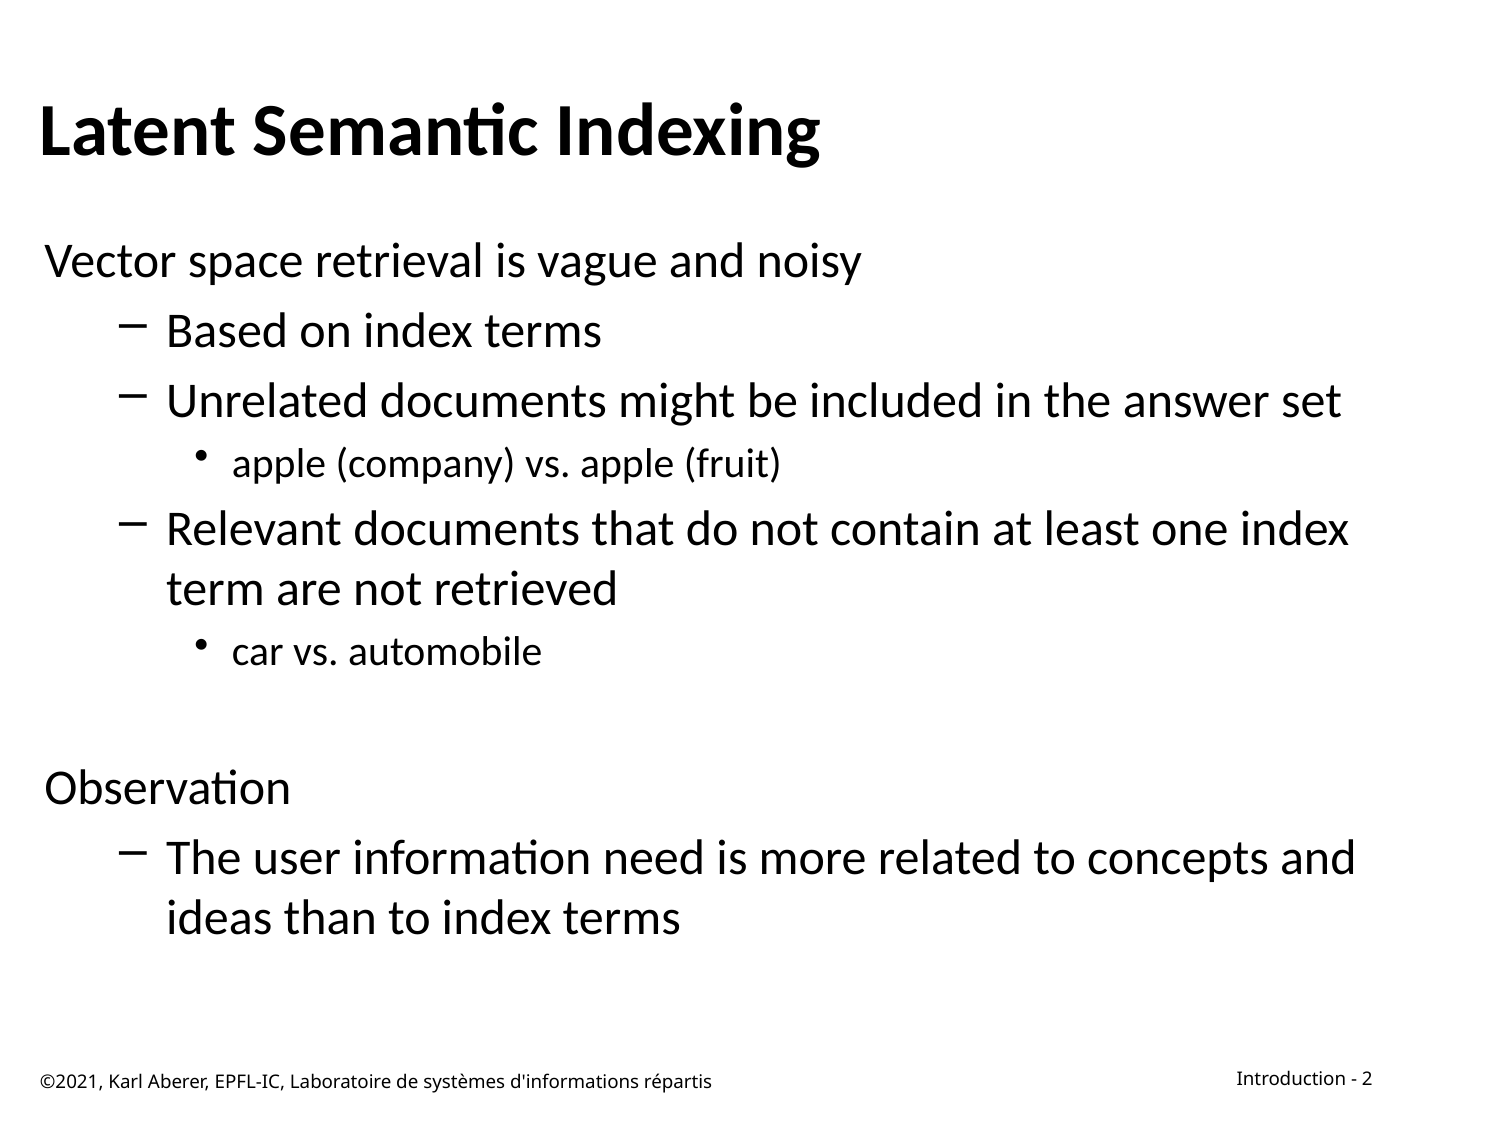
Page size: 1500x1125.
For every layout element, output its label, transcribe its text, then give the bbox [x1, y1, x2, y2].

title Latent Semantic Indexing [24, 49, 1388, 201]
list Vector space retrieval is vague and noisy Based on index terms Unrelated documents might be included in the answer set apple (company) vs. apple (fruit) Relevant documents that do not contain at least one index term are not retrieved car vs. automobile Observation The user information need is more related to concepts and ideas than to index terms [29, 219, 1393, 1046]
footer ©2021, Karl Aberer, EPFL-IC, Laboratoire de systèmes d'informations répartis [24, 1062, 988, 1101]
